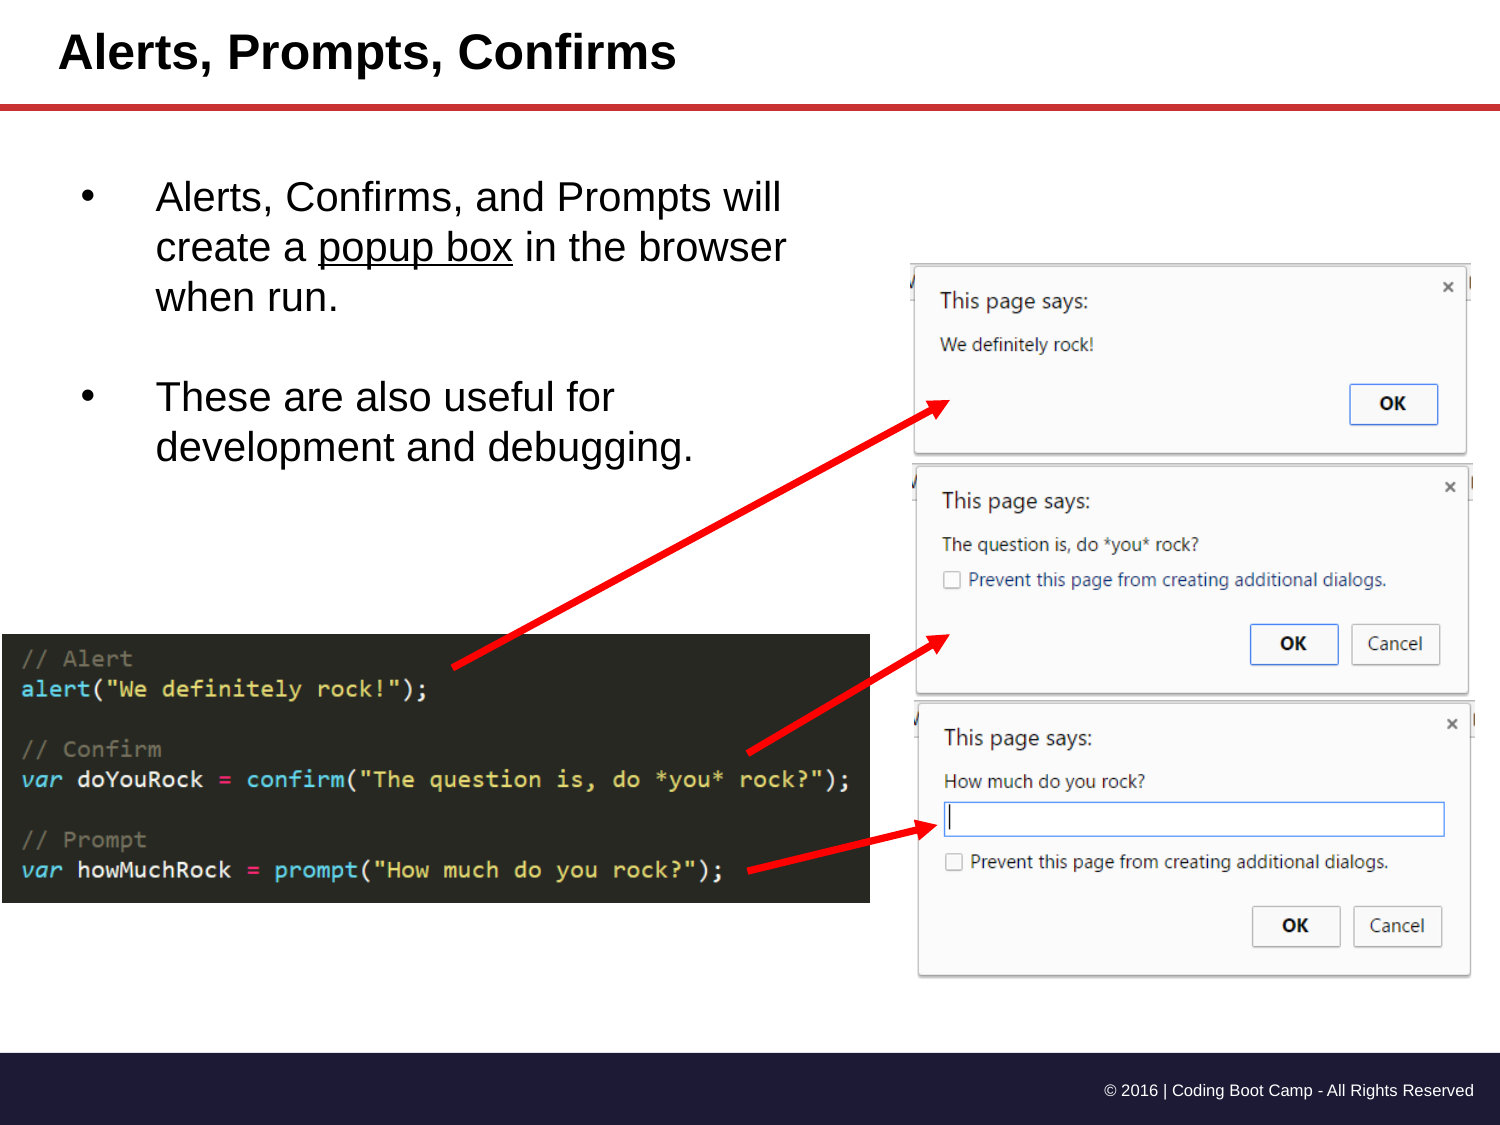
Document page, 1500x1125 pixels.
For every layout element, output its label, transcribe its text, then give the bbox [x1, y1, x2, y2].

title Alerts, Prompts, Confirms [49, 0, 948, 108]
picture [910, 262, 1472, 458]
picture [914, 699, 1476, 981]
text_box Alerts, Confirms, and Prompts will create a popup box in the browser when run. These are also useful for development and debugging. [35, 162, 870, 478]
picture [2, 633, 870, 903]
picture [912, 462, 1473, 698]
